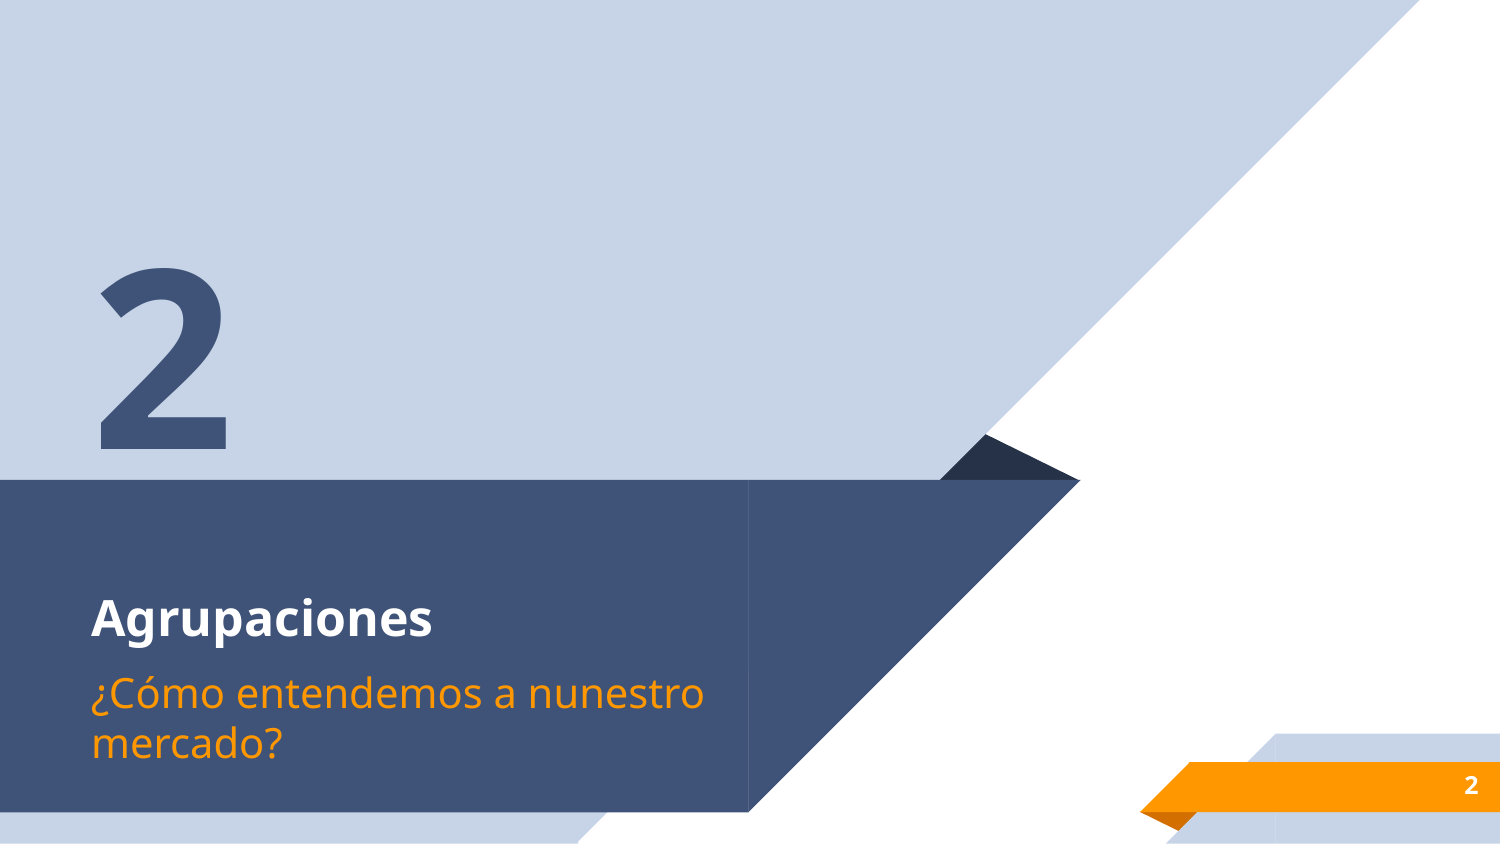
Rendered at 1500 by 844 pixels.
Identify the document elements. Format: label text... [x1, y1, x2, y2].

title Agrupaciones [76, 470, 748, 652]
text_box 2 [76, 0, 434, 515]
subtitle ¿Cómo entendemos a nunestro mercado? [76, 652, 748, 781]
slide_number 2 [1249, 760, 1494, 813]
